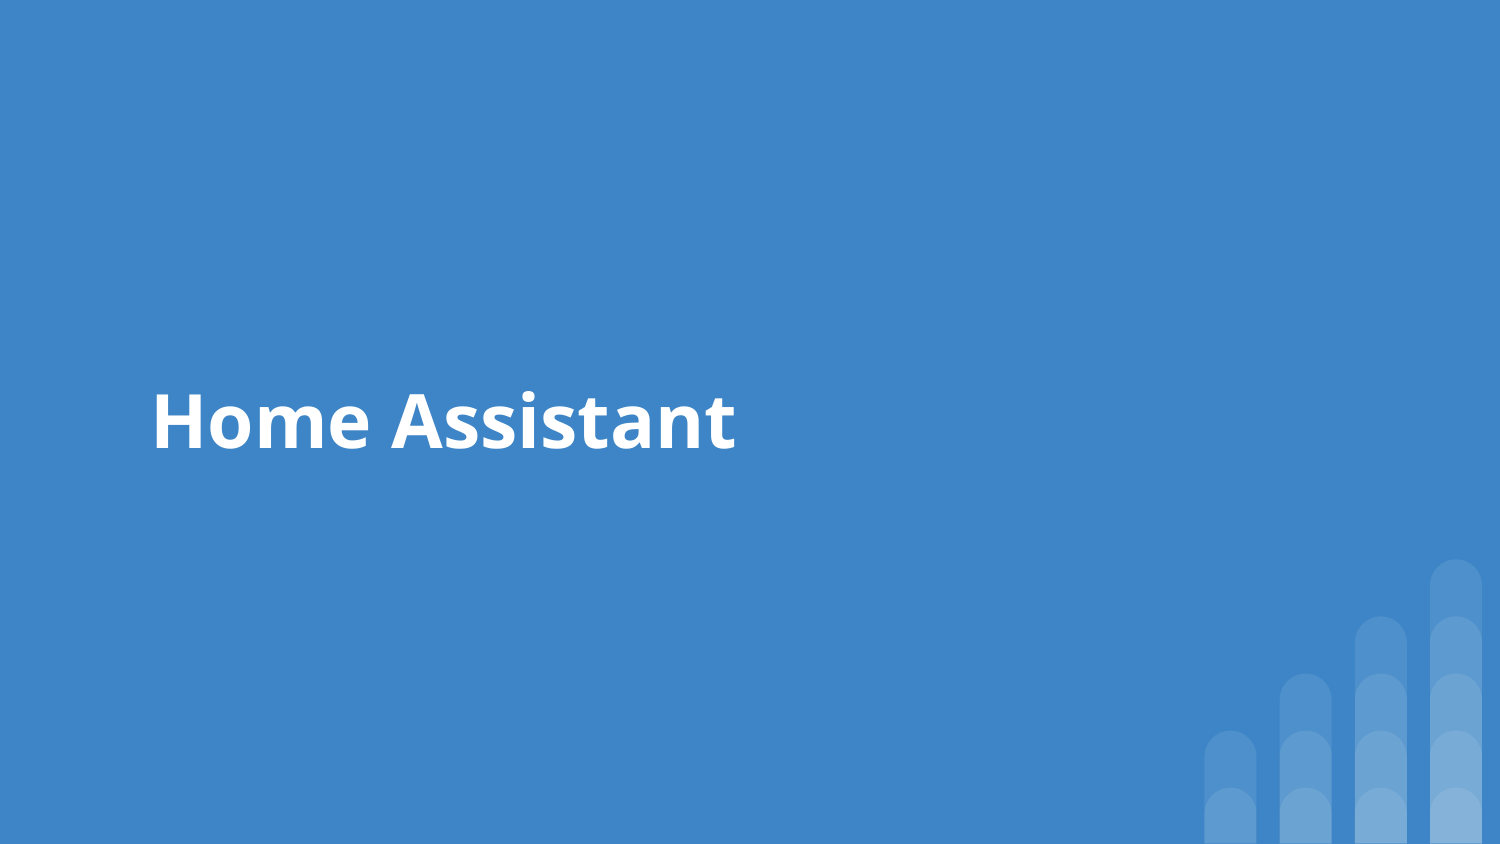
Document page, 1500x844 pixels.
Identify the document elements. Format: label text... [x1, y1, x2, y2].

title Home Assistant [135, 264, 868, 572]
